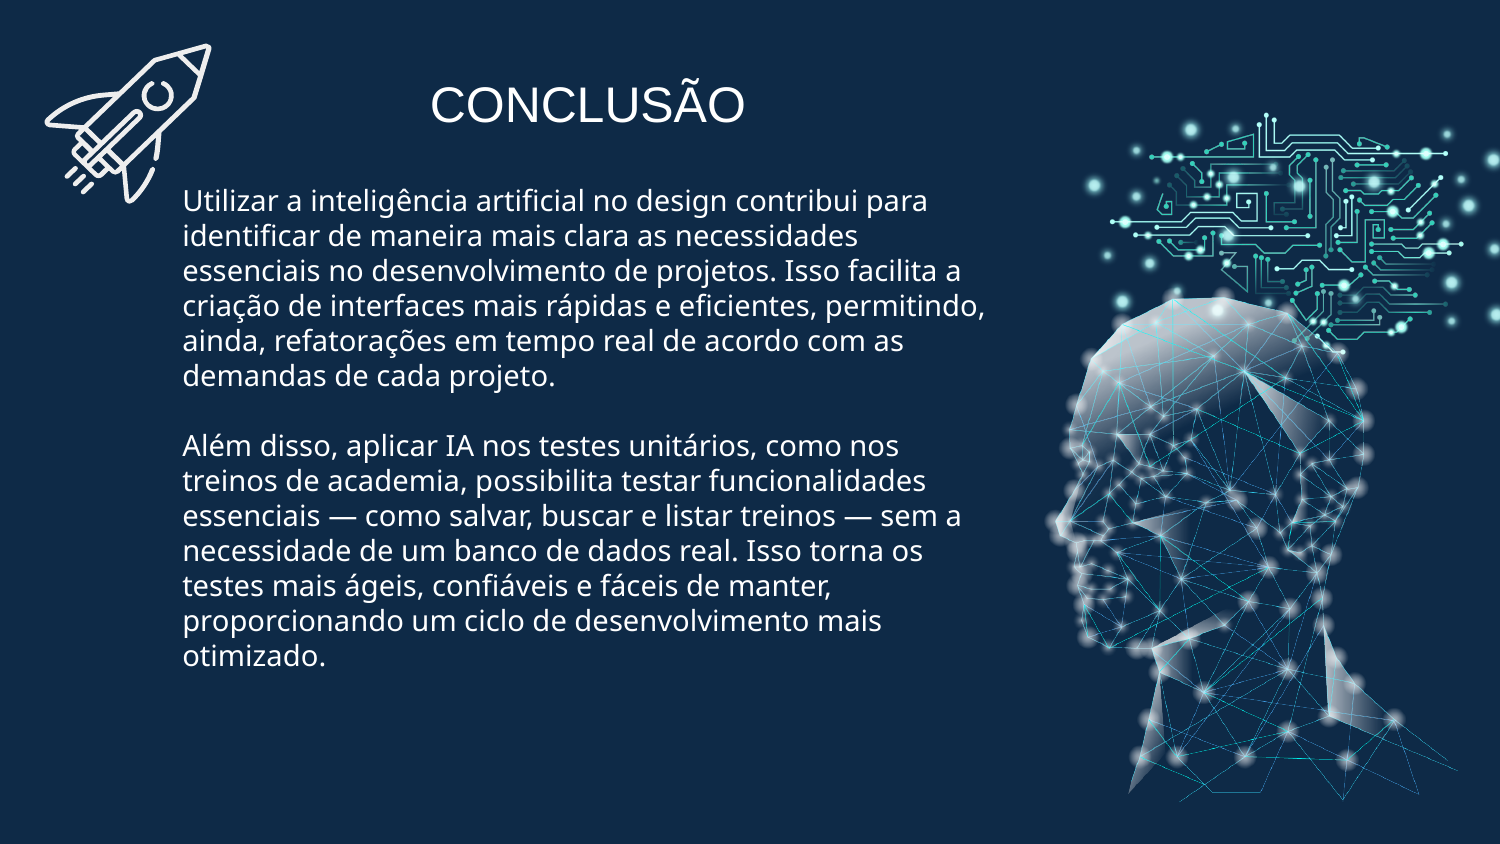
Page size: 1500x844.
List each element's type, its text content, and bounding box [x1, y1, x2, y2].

text_box Utilizar a inteligência artificial no design contribui para identificar de maneira mais clara as necessidades essenciais no desenvolvimento de projetos. Isso facilita a criação de interfaces mais rápidas e eficientes, permitindo, ainda, refatorações em tempo real de acordo com as demandas de cada projeto. Além disso, aplicar IA nos testes unitários, como nos treinos de academia, possibilita testar funcionalidades essenciais — como salvar, buscar e listar treinos — sem a necessidade de um banco de dados real. Isso torna os testes mais ágeis, confiáveis e fáceis de manter, proporcionando um ciclo de desenvolvimento mais otimizado. [167, 167, 1009, 773]
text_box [42, 43, 213, 204]
title CONCLUSÃO [322, 57, 854, 137]
picture [992, 104, 1500, 835]
